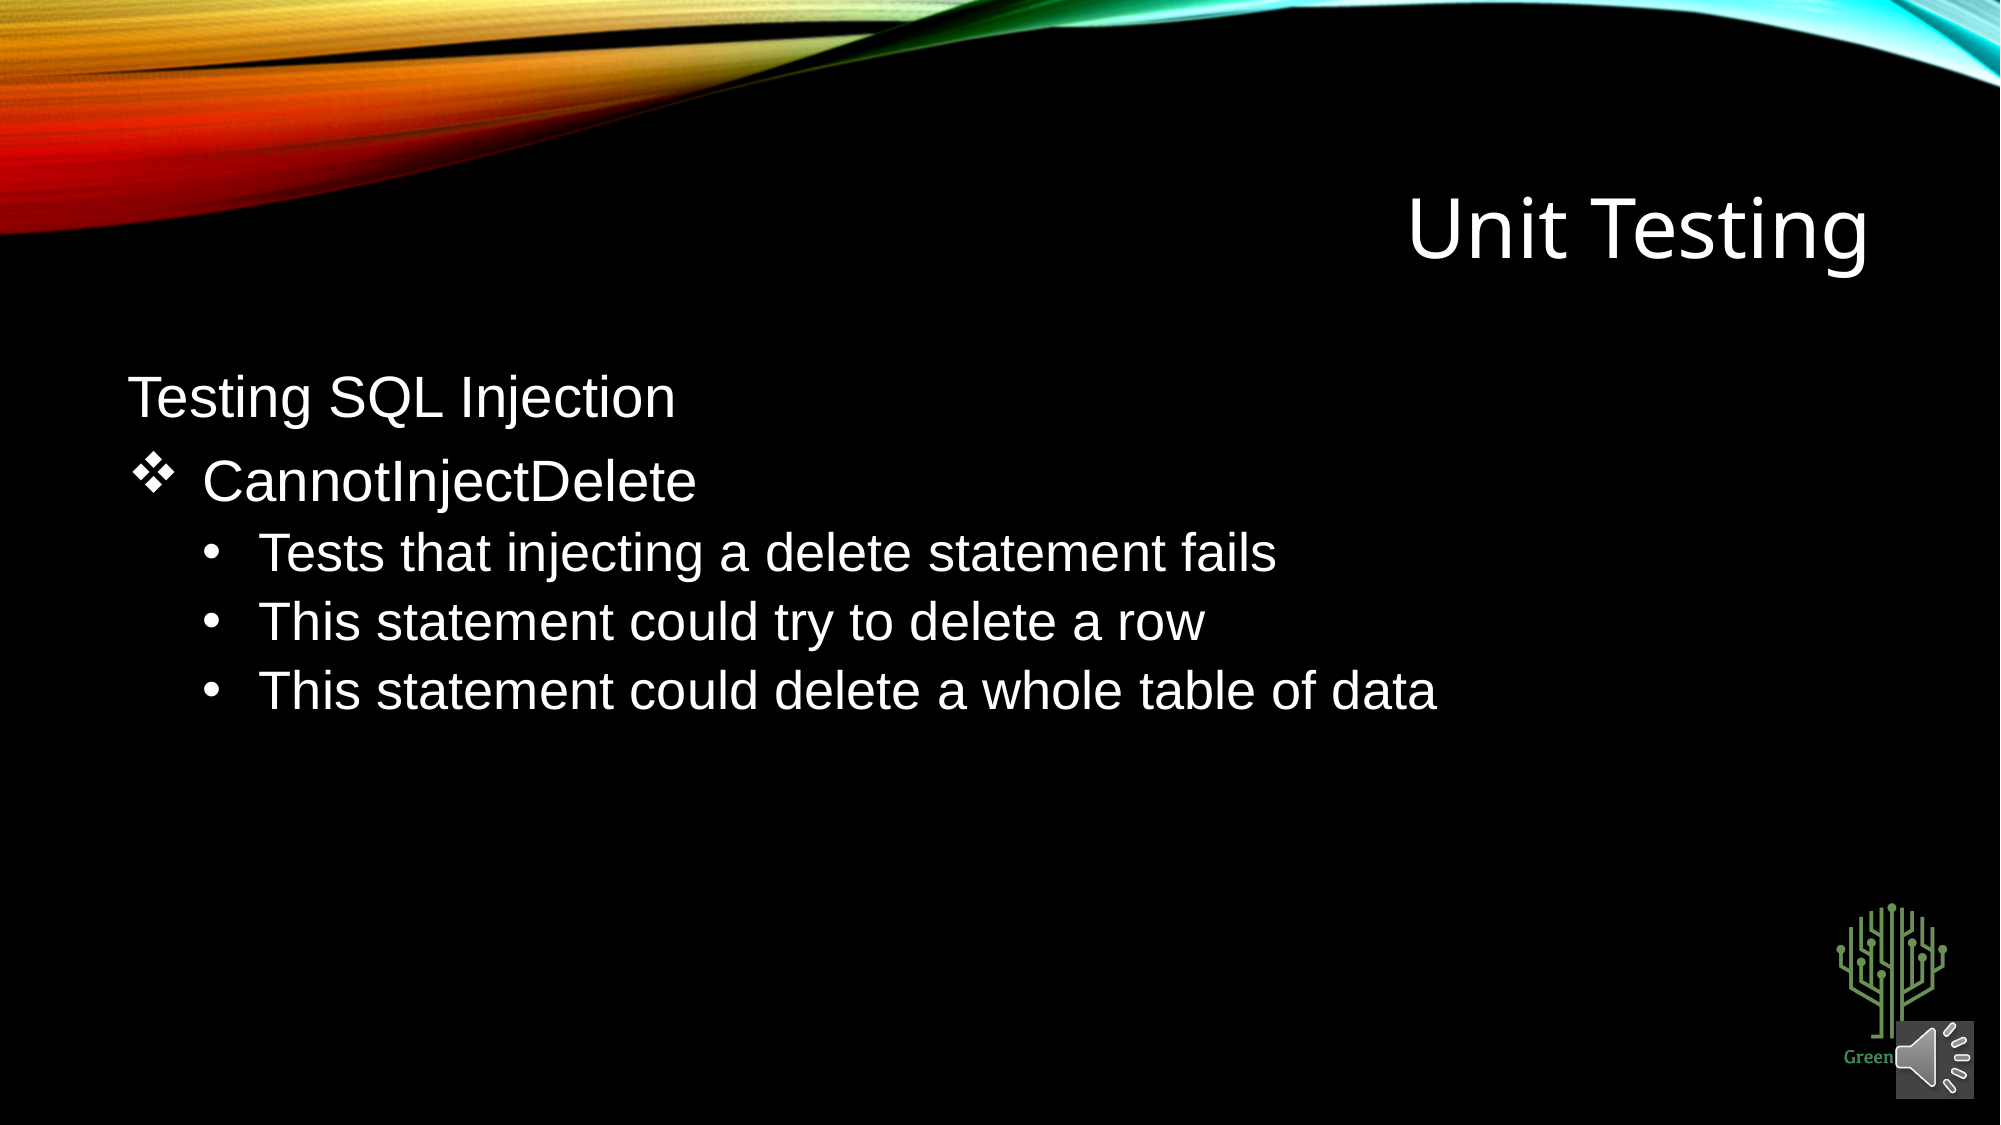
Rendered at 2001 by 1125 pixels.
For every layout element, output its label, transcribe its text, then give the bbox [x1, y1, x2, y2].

picture [0, 0, 2000, 237]
picture [1817, 892, 1976, 1101]
title Unit Testing [474, 125, 1888, 338]
list Testing SQL Injection CannotInjectDelete Tests that injecting a delete statement fails This statement could try to delete a row This statement could delete a whole table of data [112, 360, 1888, 1021]
